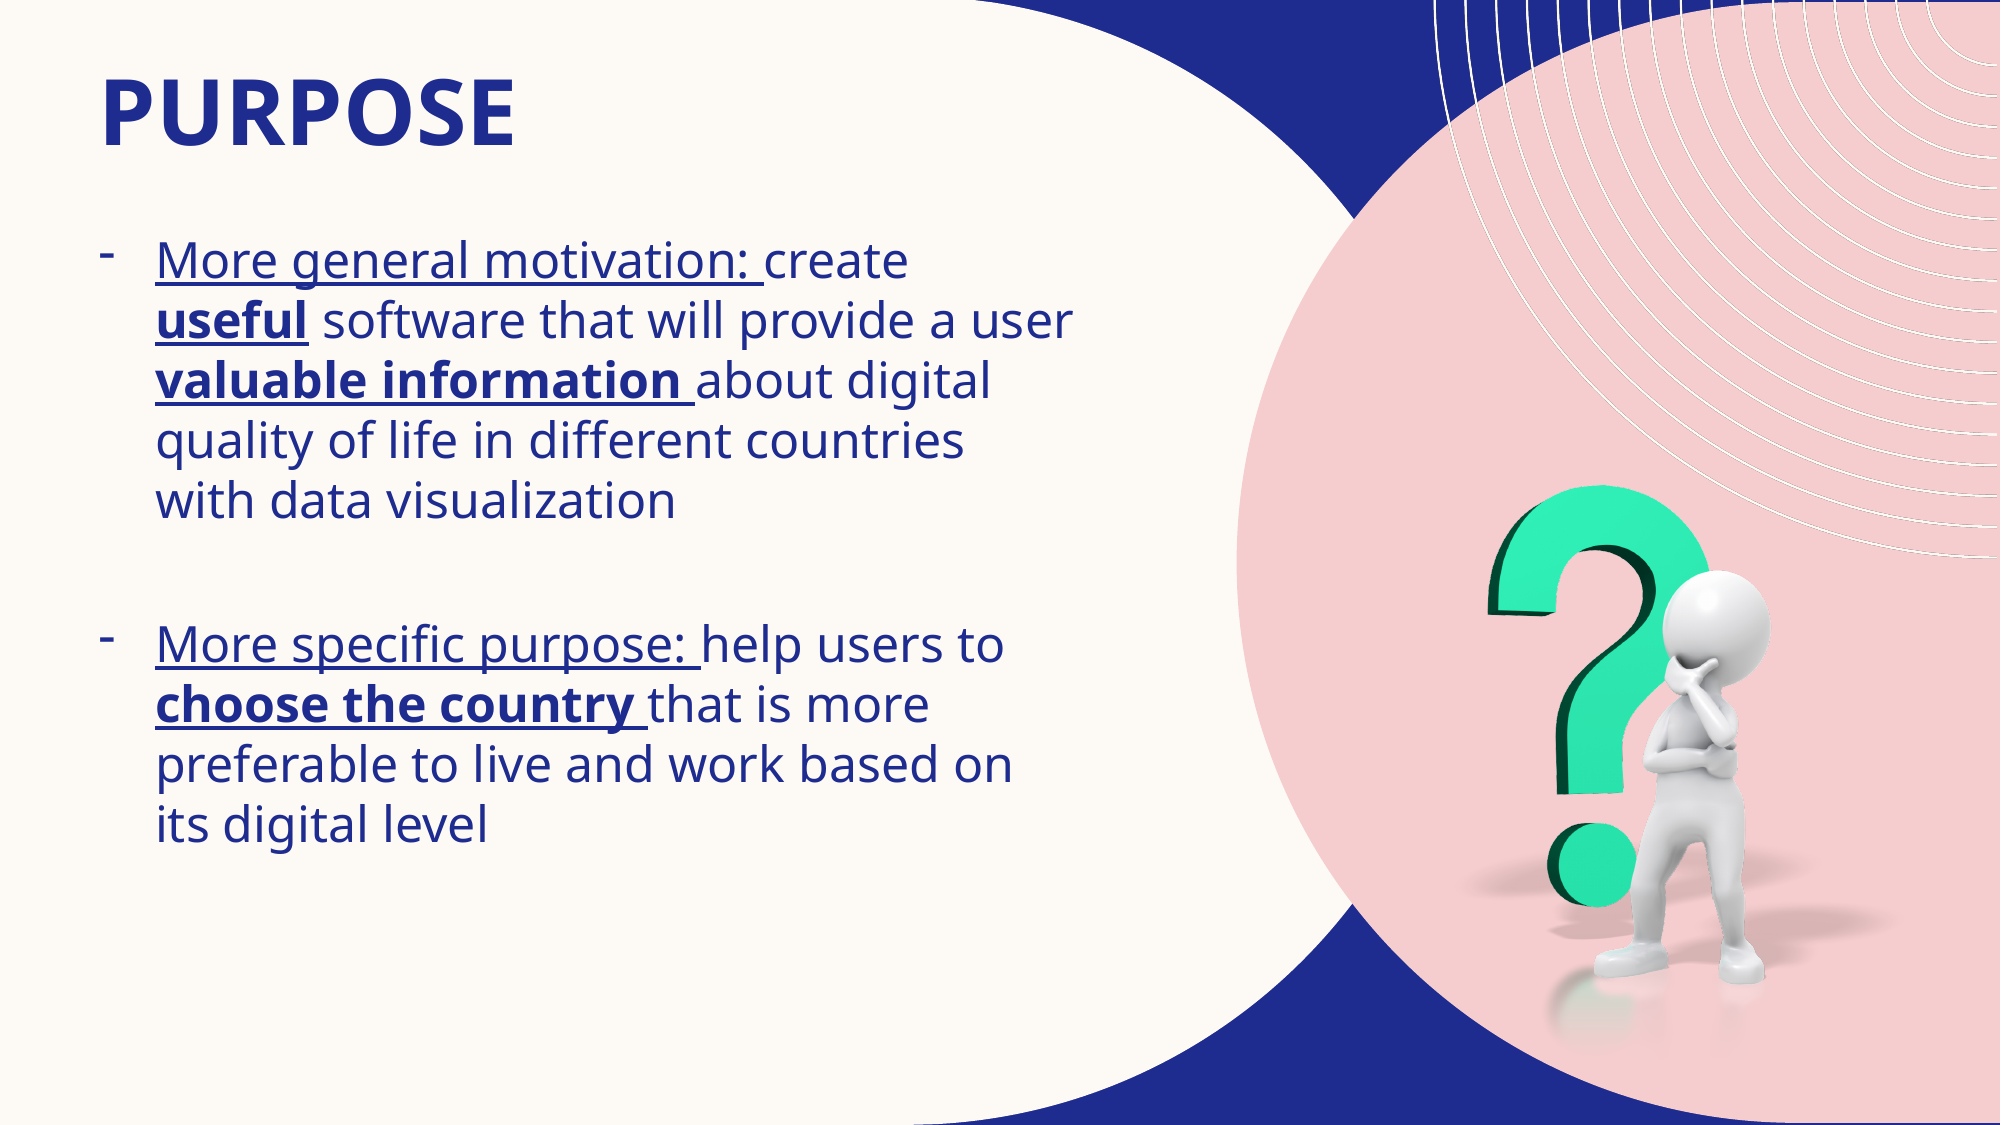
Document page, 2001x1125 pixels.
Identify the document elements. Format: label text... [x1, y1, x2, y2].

title purpose [83, 62, 768, 172]
picture [1424, 0, 1997, 1063]
subtitle More general motivation: create useful software that will provide a user valuable information about digital quality of life in different countries with data visualization More specific purpose: help users to choose the country that is more preferable to live and work based on its digital level [83, 228, 1092, 1023]
